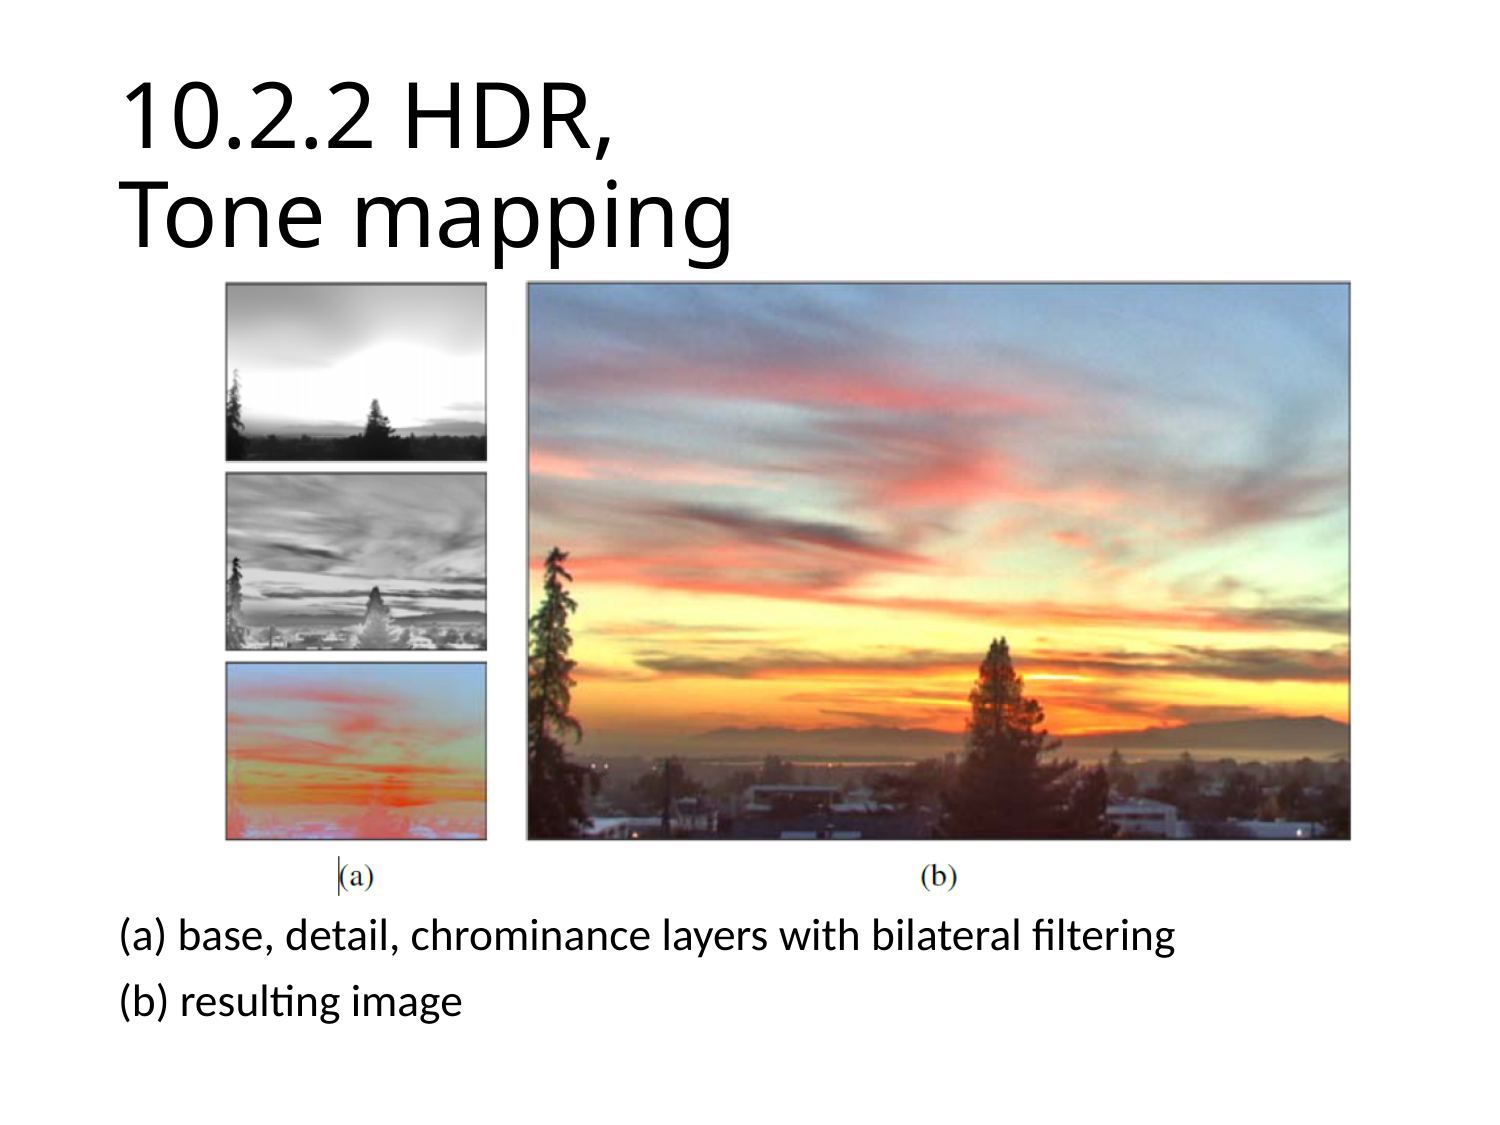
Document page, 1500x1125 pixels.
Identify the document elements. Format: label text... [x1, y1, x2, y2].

title 10.2.2 HDR, Tone mapping [103, 59, 1477, 278]
picture [218, 277, 1361, 905]
list (a) base, detail, chrominance layers with bilateral filtering (b) resulting image [103, 904, 1397, 1036]
